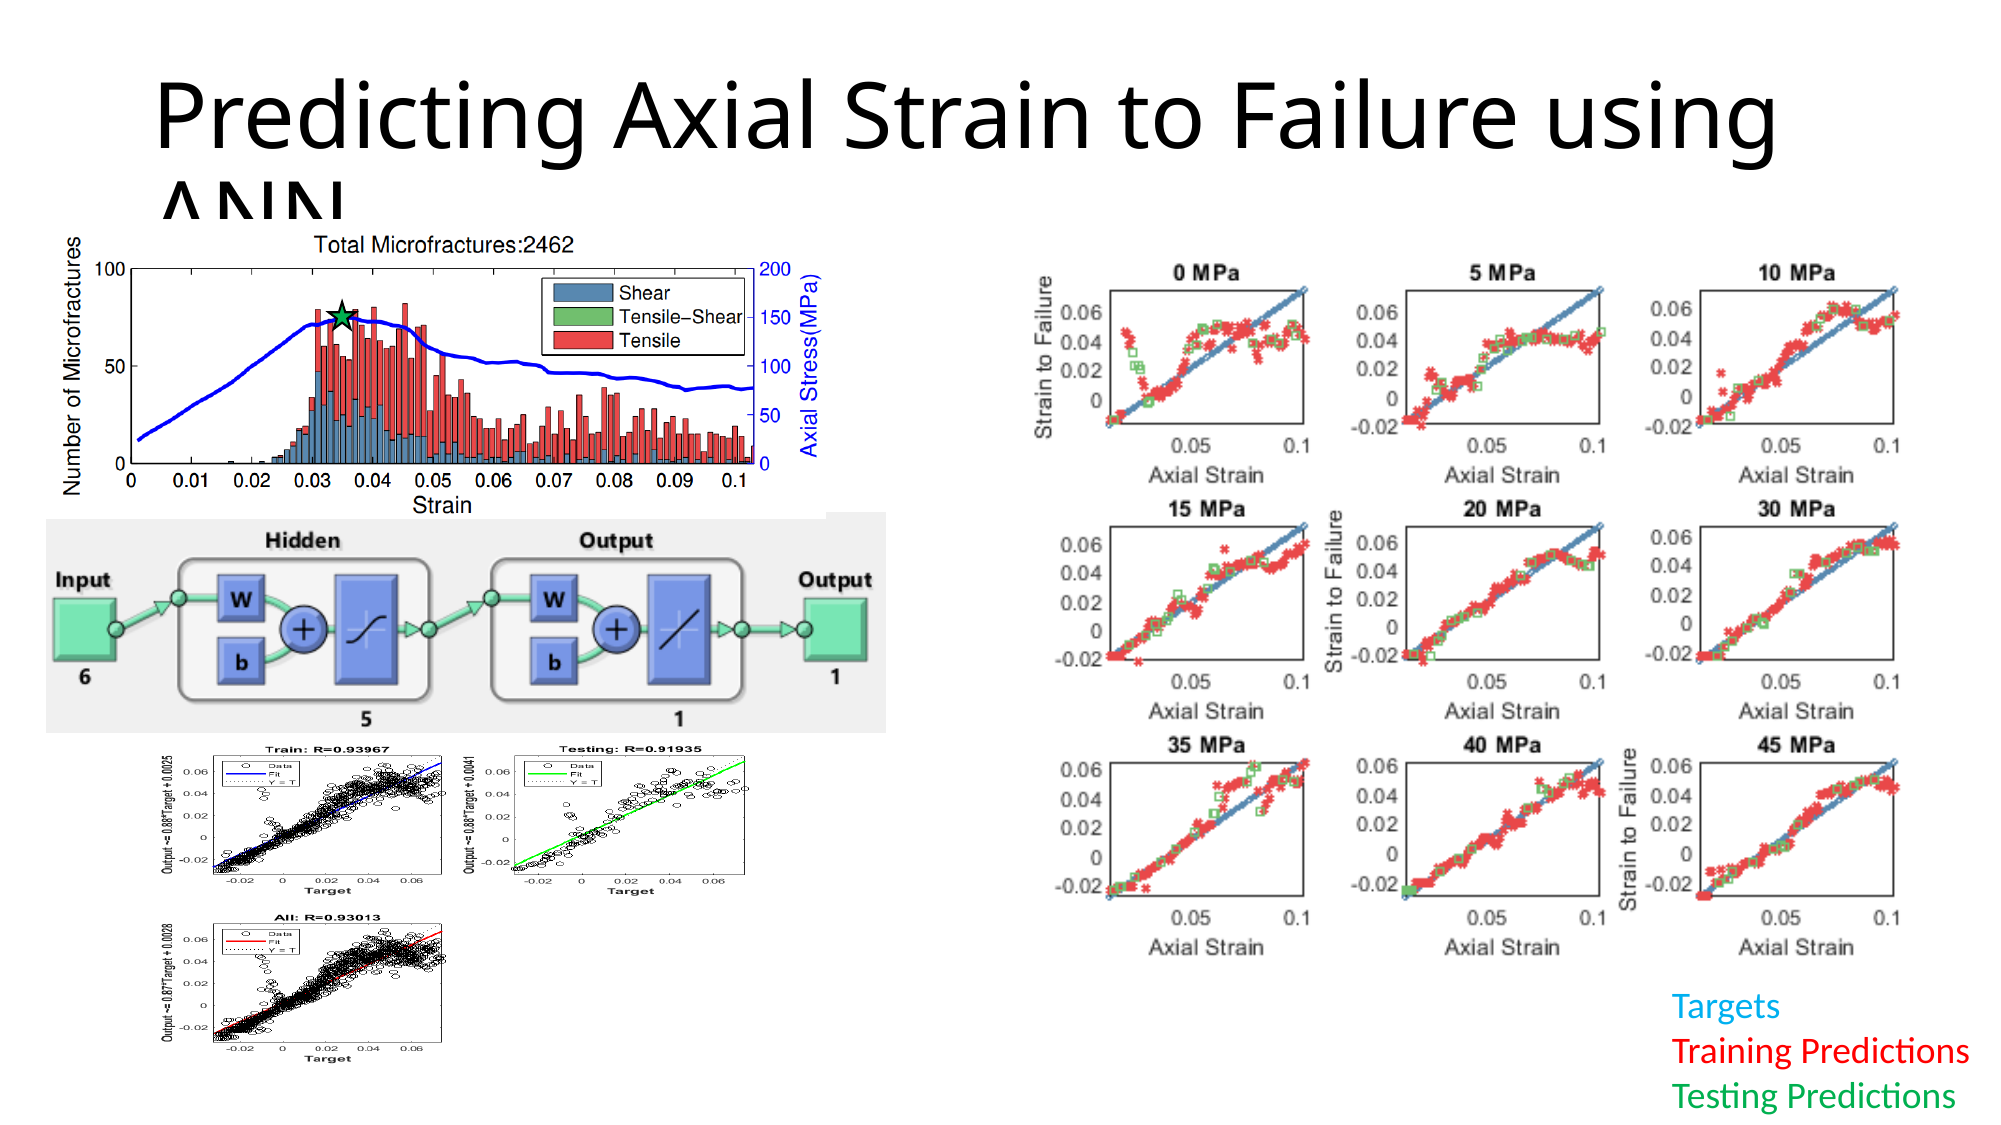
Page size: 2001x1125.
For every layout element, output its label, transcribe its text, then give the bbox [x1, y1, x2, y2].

text_box Targets Training Predictions Testing Predictions [1657, 1006, 1986, 1124]
picture [945, 219, 1994, 1006]
picture [30, 219, 886, 1082]
title Predicting Axial Strain to Failure using ANN [137, 59, 1863, 278]
